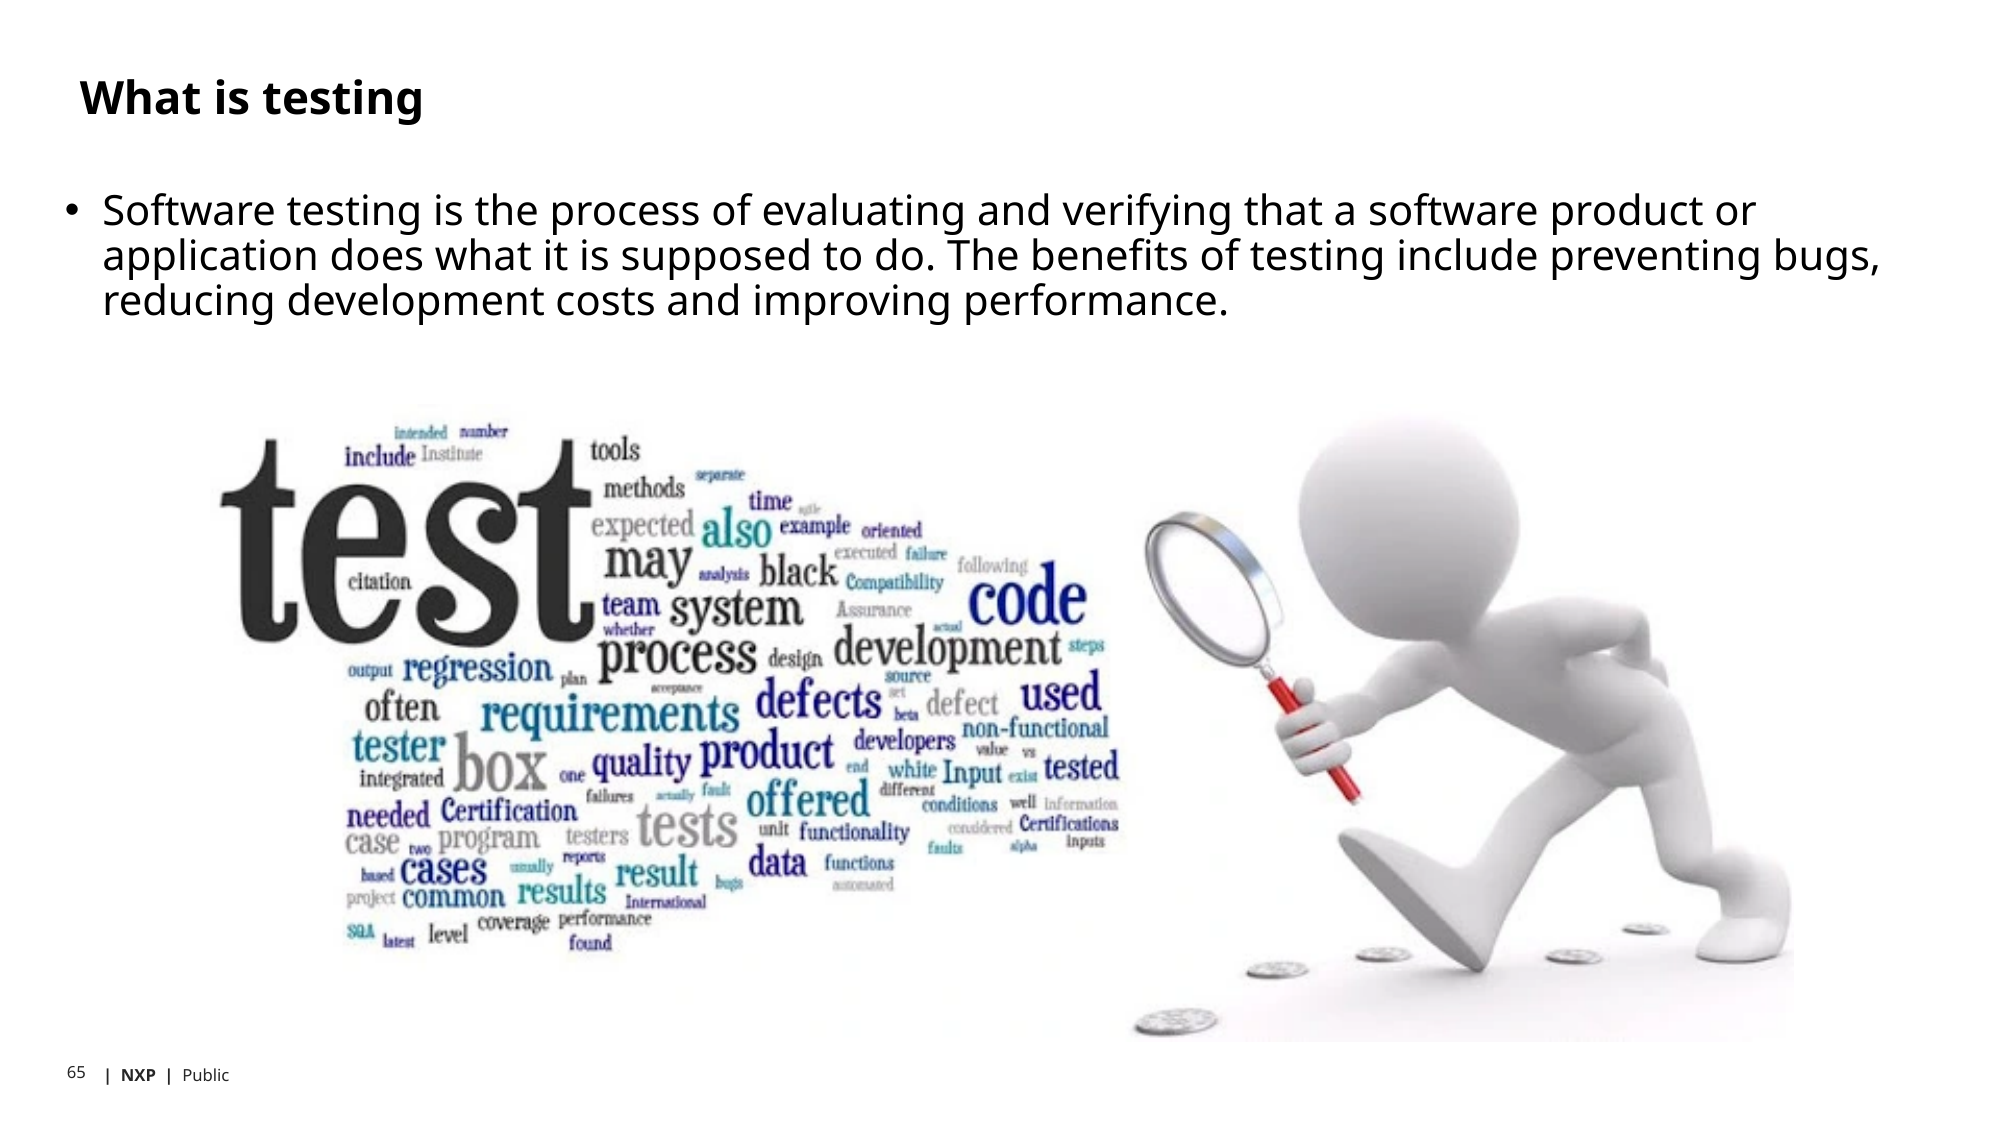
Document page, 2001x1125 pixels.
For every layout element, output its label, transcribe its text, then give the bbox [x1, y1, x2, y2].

picture [210, 404, 1794, 1043]
list Software testing is the process of evaluating and verifying that a software product or application does what it is supposed to do. The benefits of testing include preventing bugs, reducing development costs and improving performance. [64, 189, 1940, 1044]
title What is testing [64, 67, 1940, 176]
